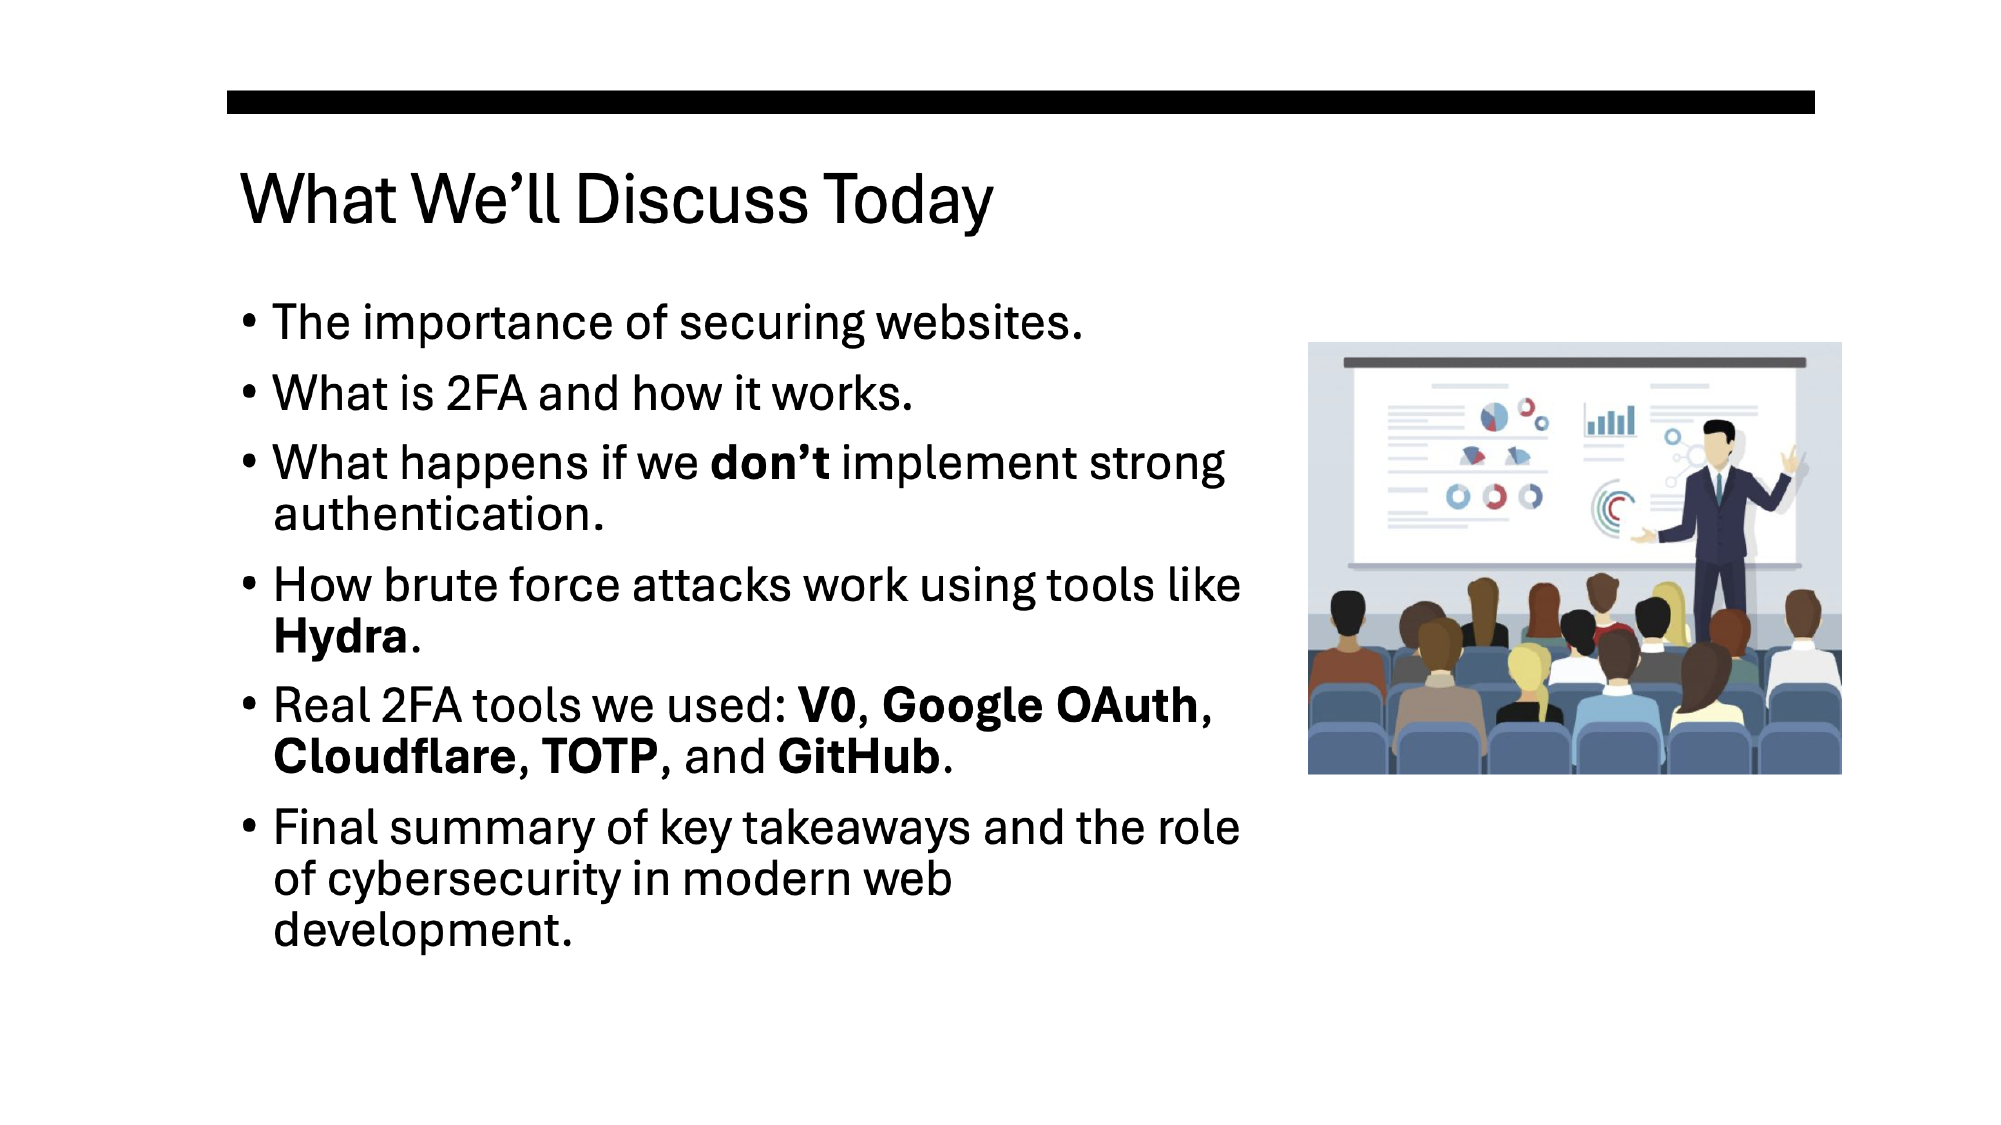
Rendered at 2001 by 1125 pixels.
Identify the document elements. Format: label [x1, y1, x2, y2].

list [174, 33, 1878, 1007]
